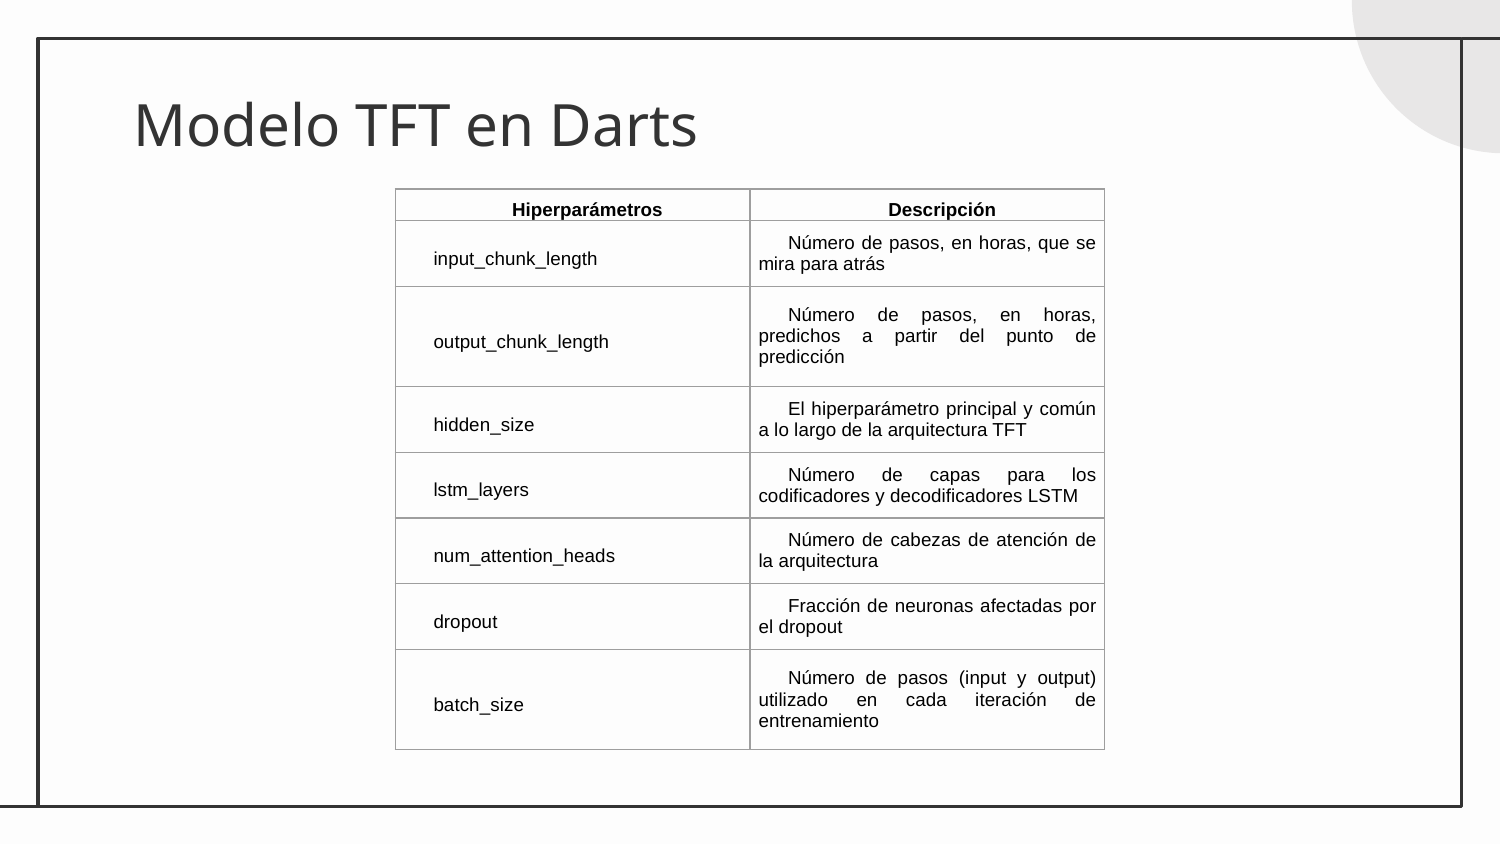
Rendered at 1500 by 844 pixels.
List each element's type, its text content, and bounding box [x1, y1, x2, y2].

table_cell batch_size [396, 650, 749, 749]
table_cell Fracción de neuronas afectadas por el dropout [751, 584, 1104, 649]
table_header Hiperparámetros [396, 190, 749, 220]
table_cell Número de pasos (input y output) utilizado en cada iteración de entrenamiento [751, 650, 1104, 749]
table_cell num_attention_heads [396, 519, 749, 583]
table_header Descripción [751, 190, 1104, 220]
table_cell Número de pasos, en horas, predichos a partir del punto de predicción [751, 287, 1104, 386]
table_cell Número de capas para los codificadores y decodificadores LSTM [751, 453, 1104, 517]
table_cell lstm_layers [396, 453, 749, 517]
table_cell hidden_size [396, 387, 749, 452]
title Modelo TFT en Darts [118, 72, 1384, 167]
table_cell dropout [396, 584, 749, 649]
table_cell Número de pasos, en horas, que se mira para atrás [751, 221, 1104, 286]
table_cell output_chunk_length [396, 287, 749, 386]
table_cell input_chunk_length [396, 221, 749, 286]
table_cell El hiperparámetro principal y común a lo largo de la arquitectura TFT [751, 387, 1104, 452]
table_cell Número de cabezas de atención de la arquitectura [751, 519, 1104, 583]
